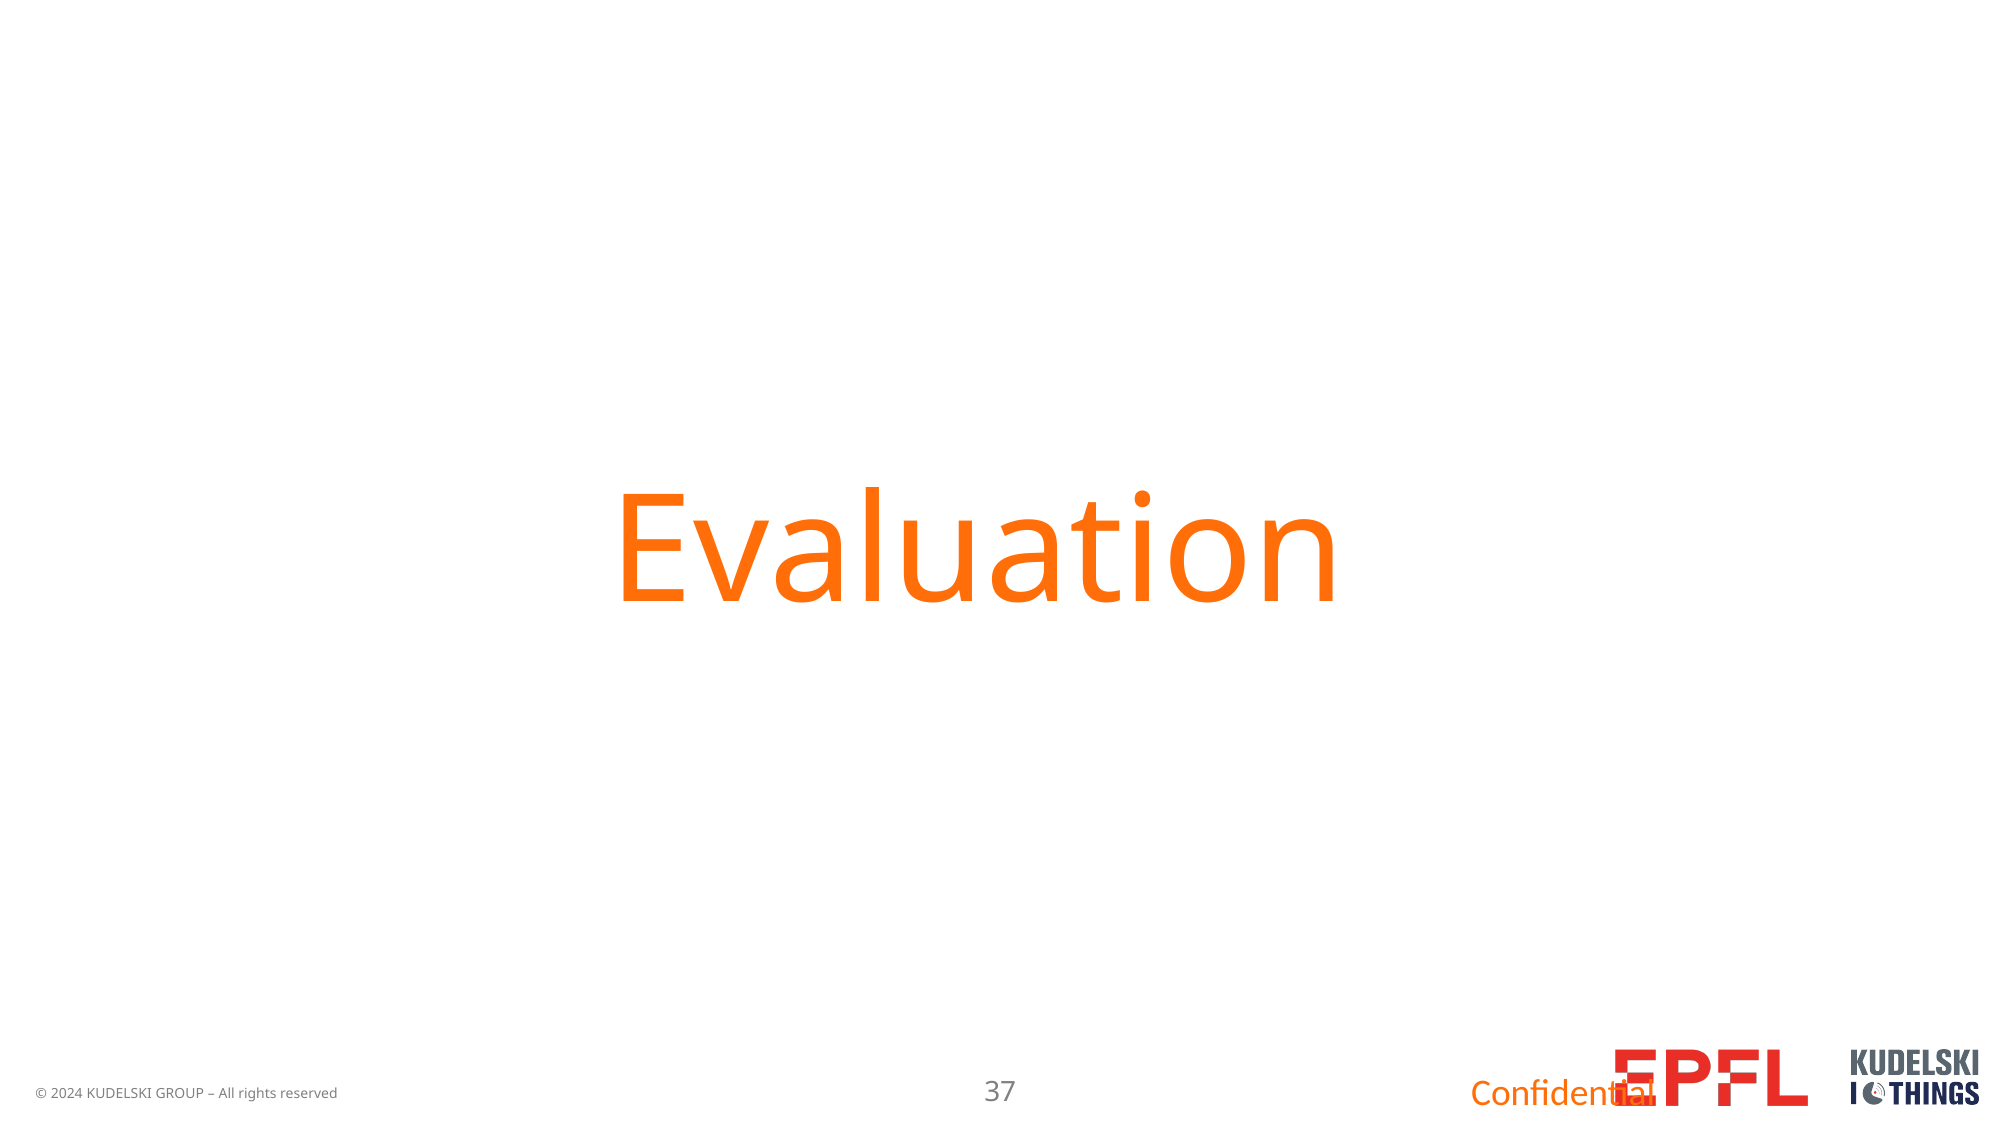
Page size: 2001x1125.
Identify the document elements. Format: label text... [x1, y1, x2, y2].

list Evaluation [115, 472, 1841, 600]
picture [1851, 1049, 1979, 1105]
